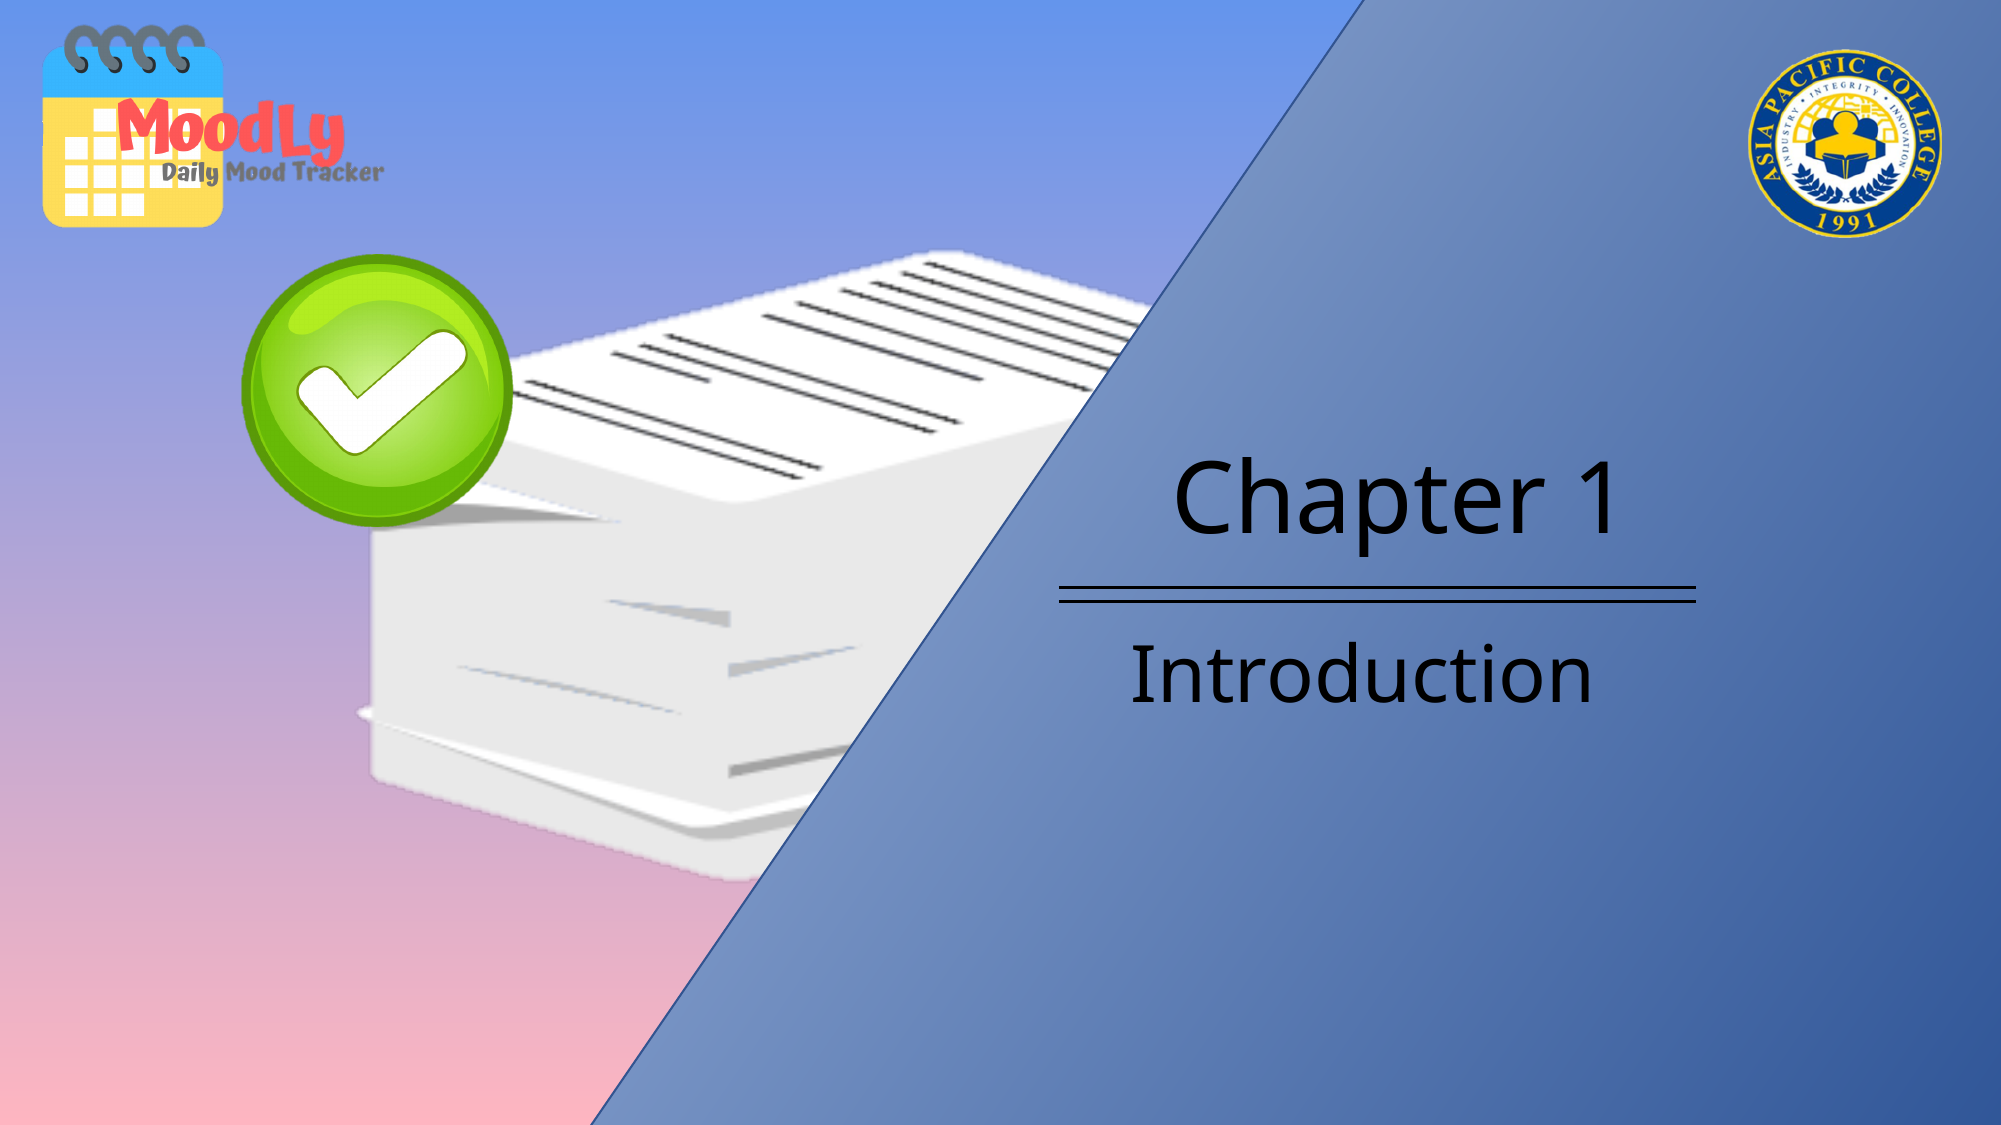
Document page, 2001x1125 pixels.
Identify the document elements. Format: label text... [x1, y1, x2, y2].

title Chapter 1 [1156, 94, 2000, 563]
list Introduction [500, 626, 2000, 873]
picture [0, 0, 1361, 1125]
picture [1748, 49, 1942, 94]
